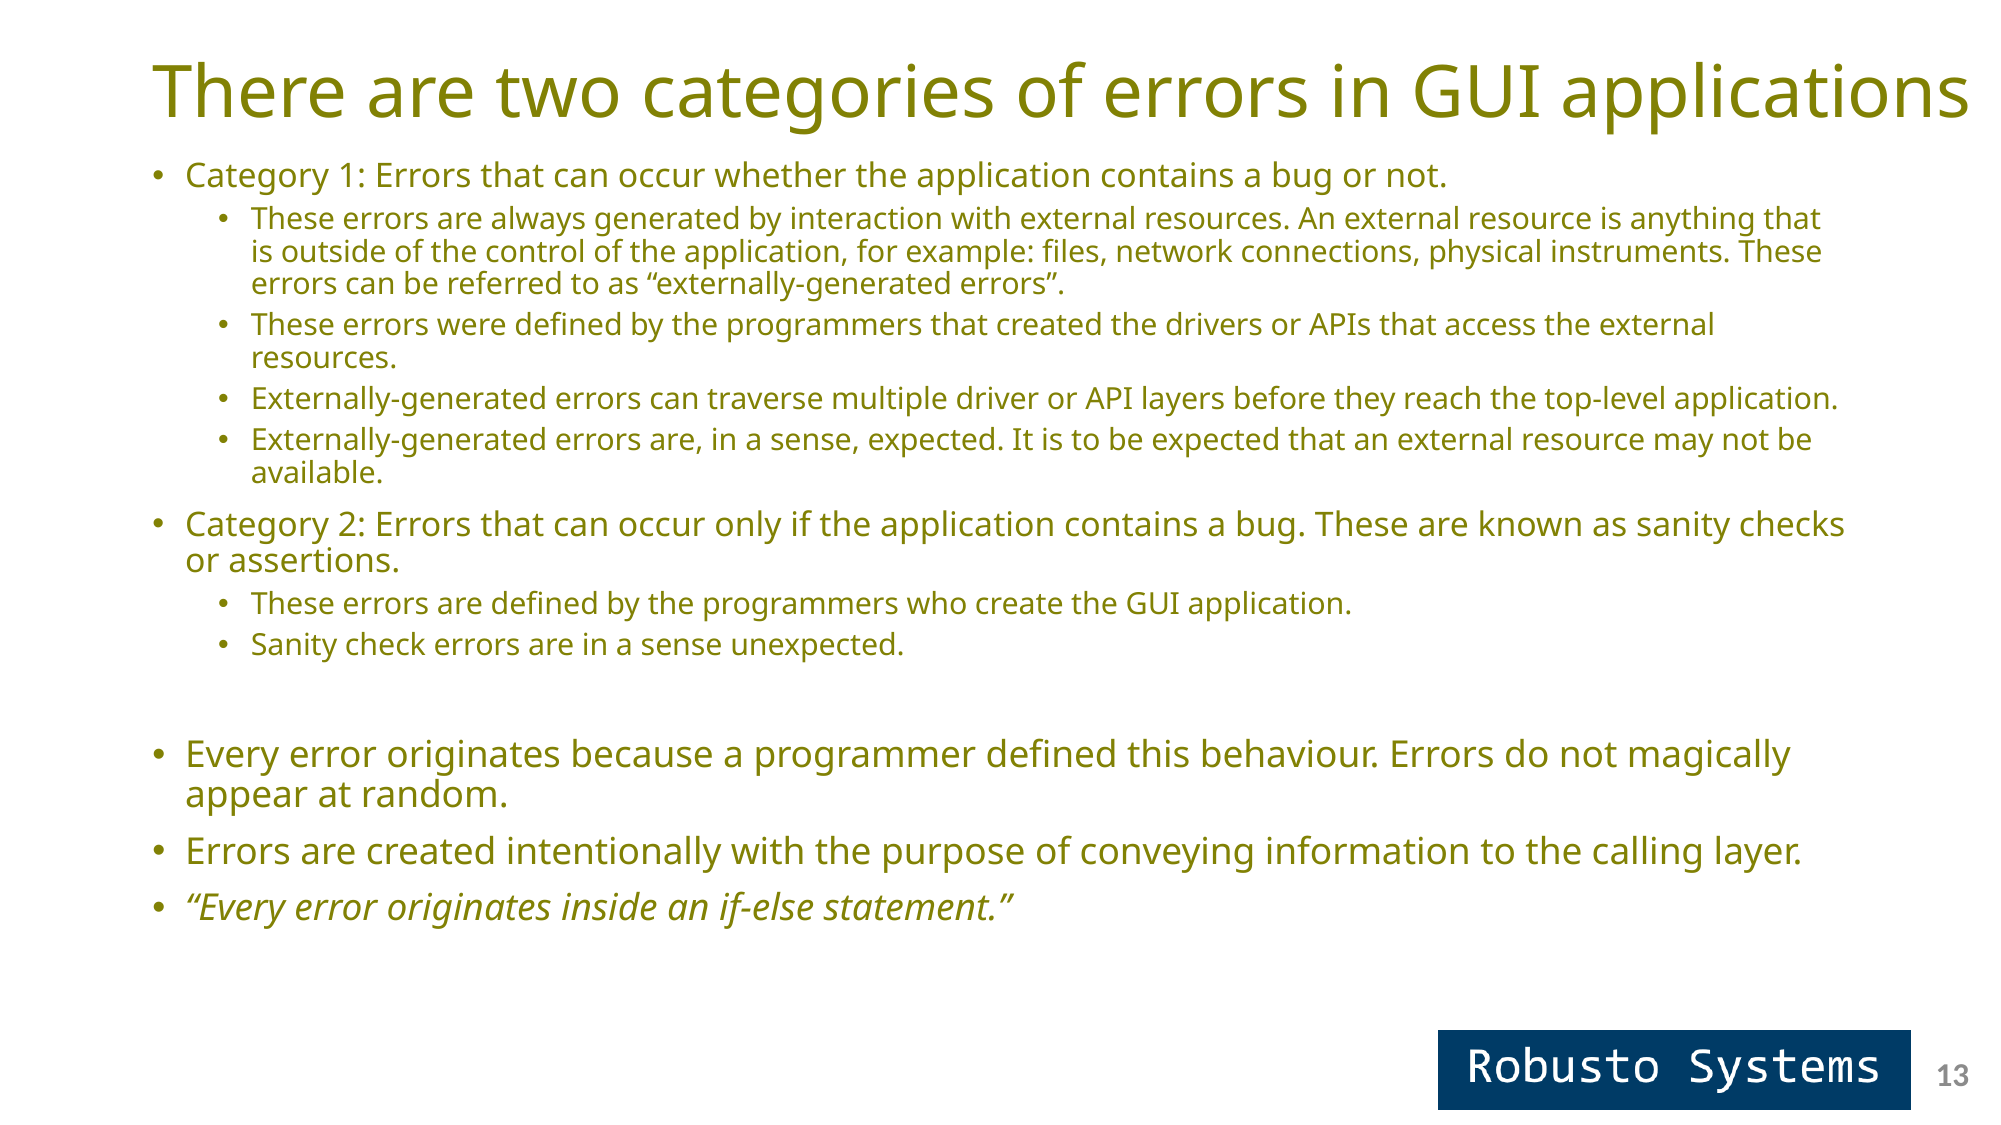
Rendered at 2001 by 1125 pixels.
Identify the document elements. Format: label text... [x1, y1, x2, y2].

text_box Category 1: Errors that can occur whether the application contains a bug or not. These errors are always generated by interaction with external resources. An external resource is anything that is outside of the control of the application, for example: files, network connections, physical instruments. These errors can be referred to as “externally-generated errors”. These errors were defined by the programmers that created the drivers or APIs that access the external resources. Externally-generated errors can traverse multiple driver or API layers before they reach the top-level application. Externally-generated errors are, in a sense, expected. It is to be expected that an external resource may not be available. Category 2: Errors that can occur only if the application contains a bug. These are known as sanity checks or assertions. These errors are defined by the programmers who create the GUI application. Sanity check errors are in a sense unexpected. Every error originates because a programmer defined this behaviour. Errors do not magically appear at random. Errors are created intentionally with the purpose of conveying information to the calling layer. “Every error originates inside an if-else statement.” [137, 150, 1863, 851]
title There are two categories of errors in GUI applications [137, 36, 1994, 151]
slide_number 13 [1911, 1042, 1994, 1103]
picture [1863, 1030, 1911, 1110]
text_box [137, 851, 1863, 1125]
